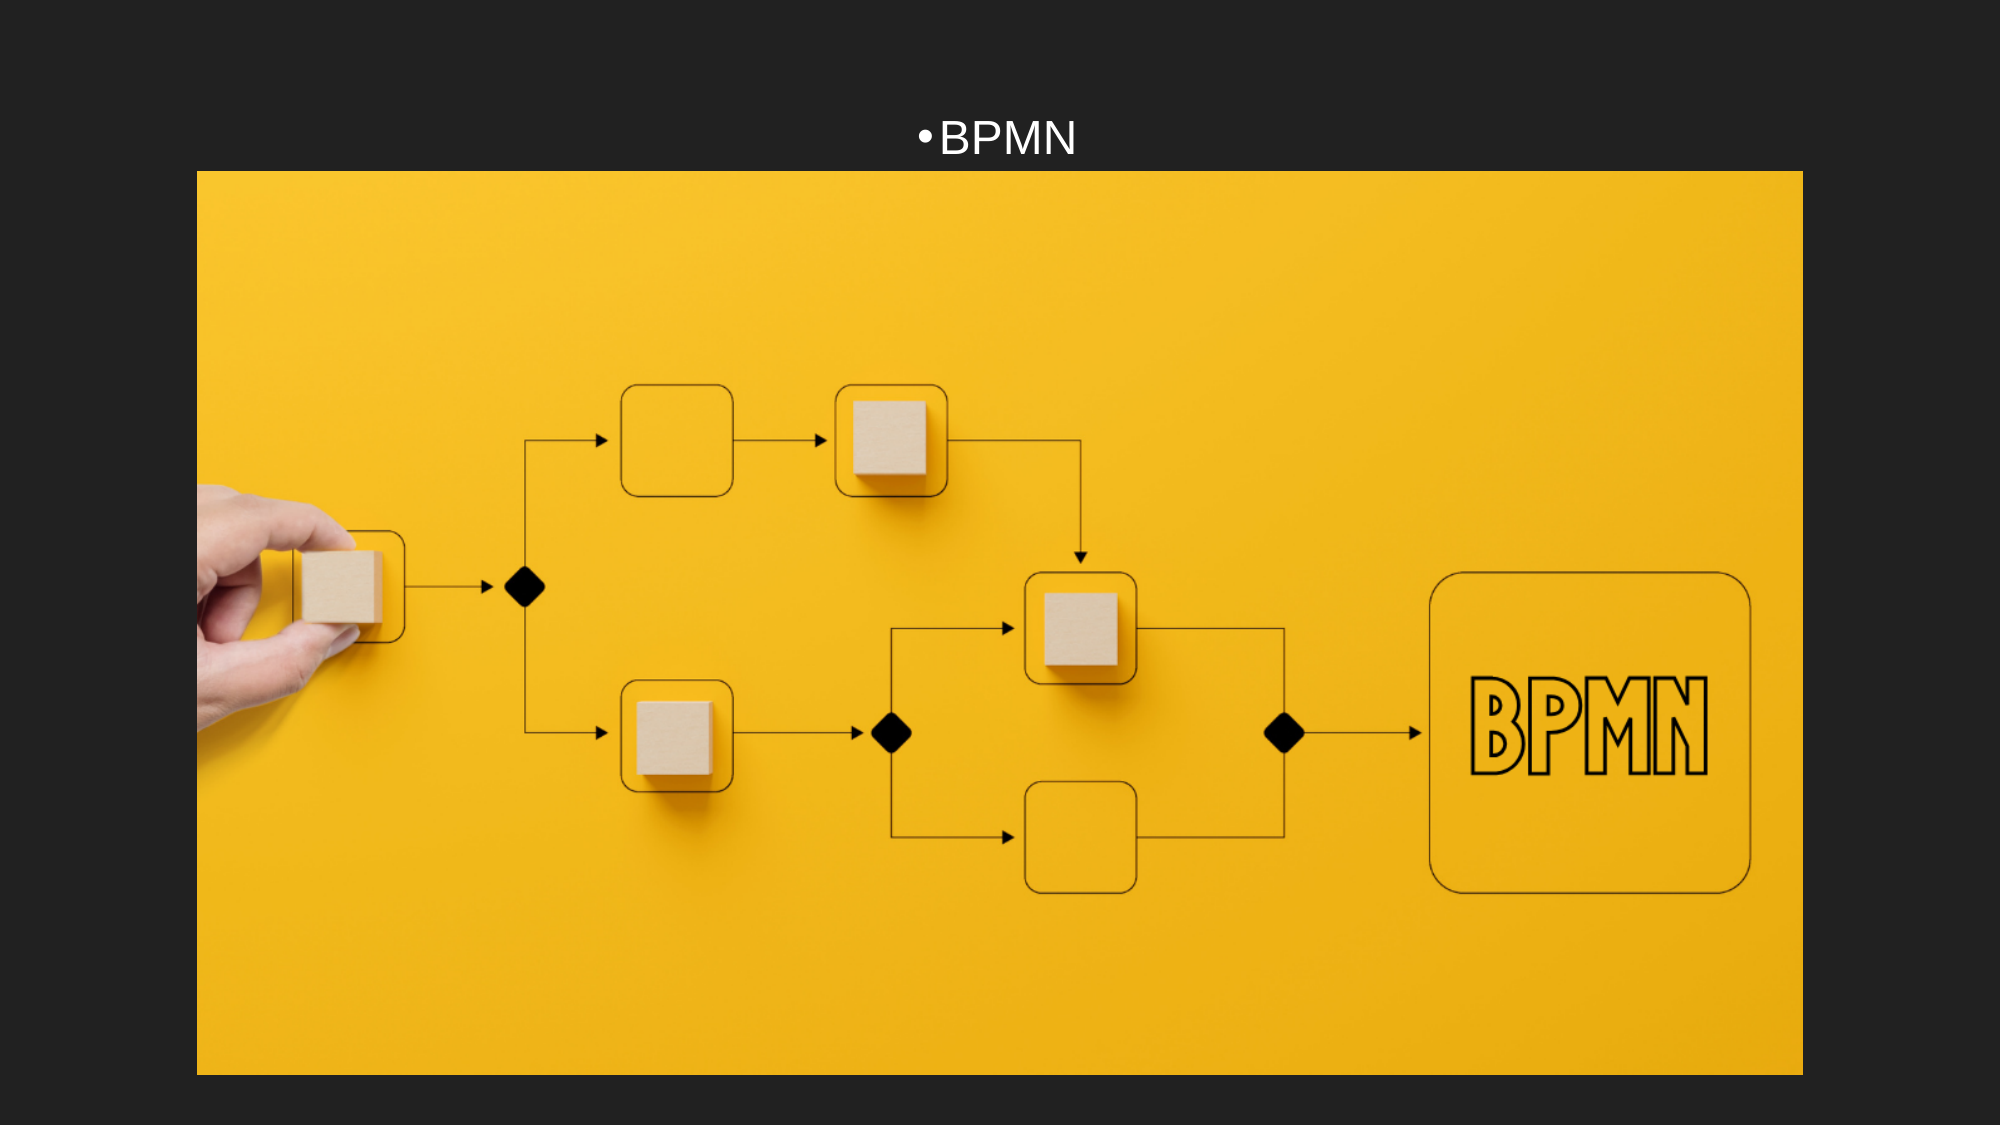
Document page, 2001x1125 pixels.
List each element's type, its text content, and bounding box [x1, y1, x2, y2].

title BPMN [616, 59, 1384, 170]
picture [196, 171, 1804, 1076]
